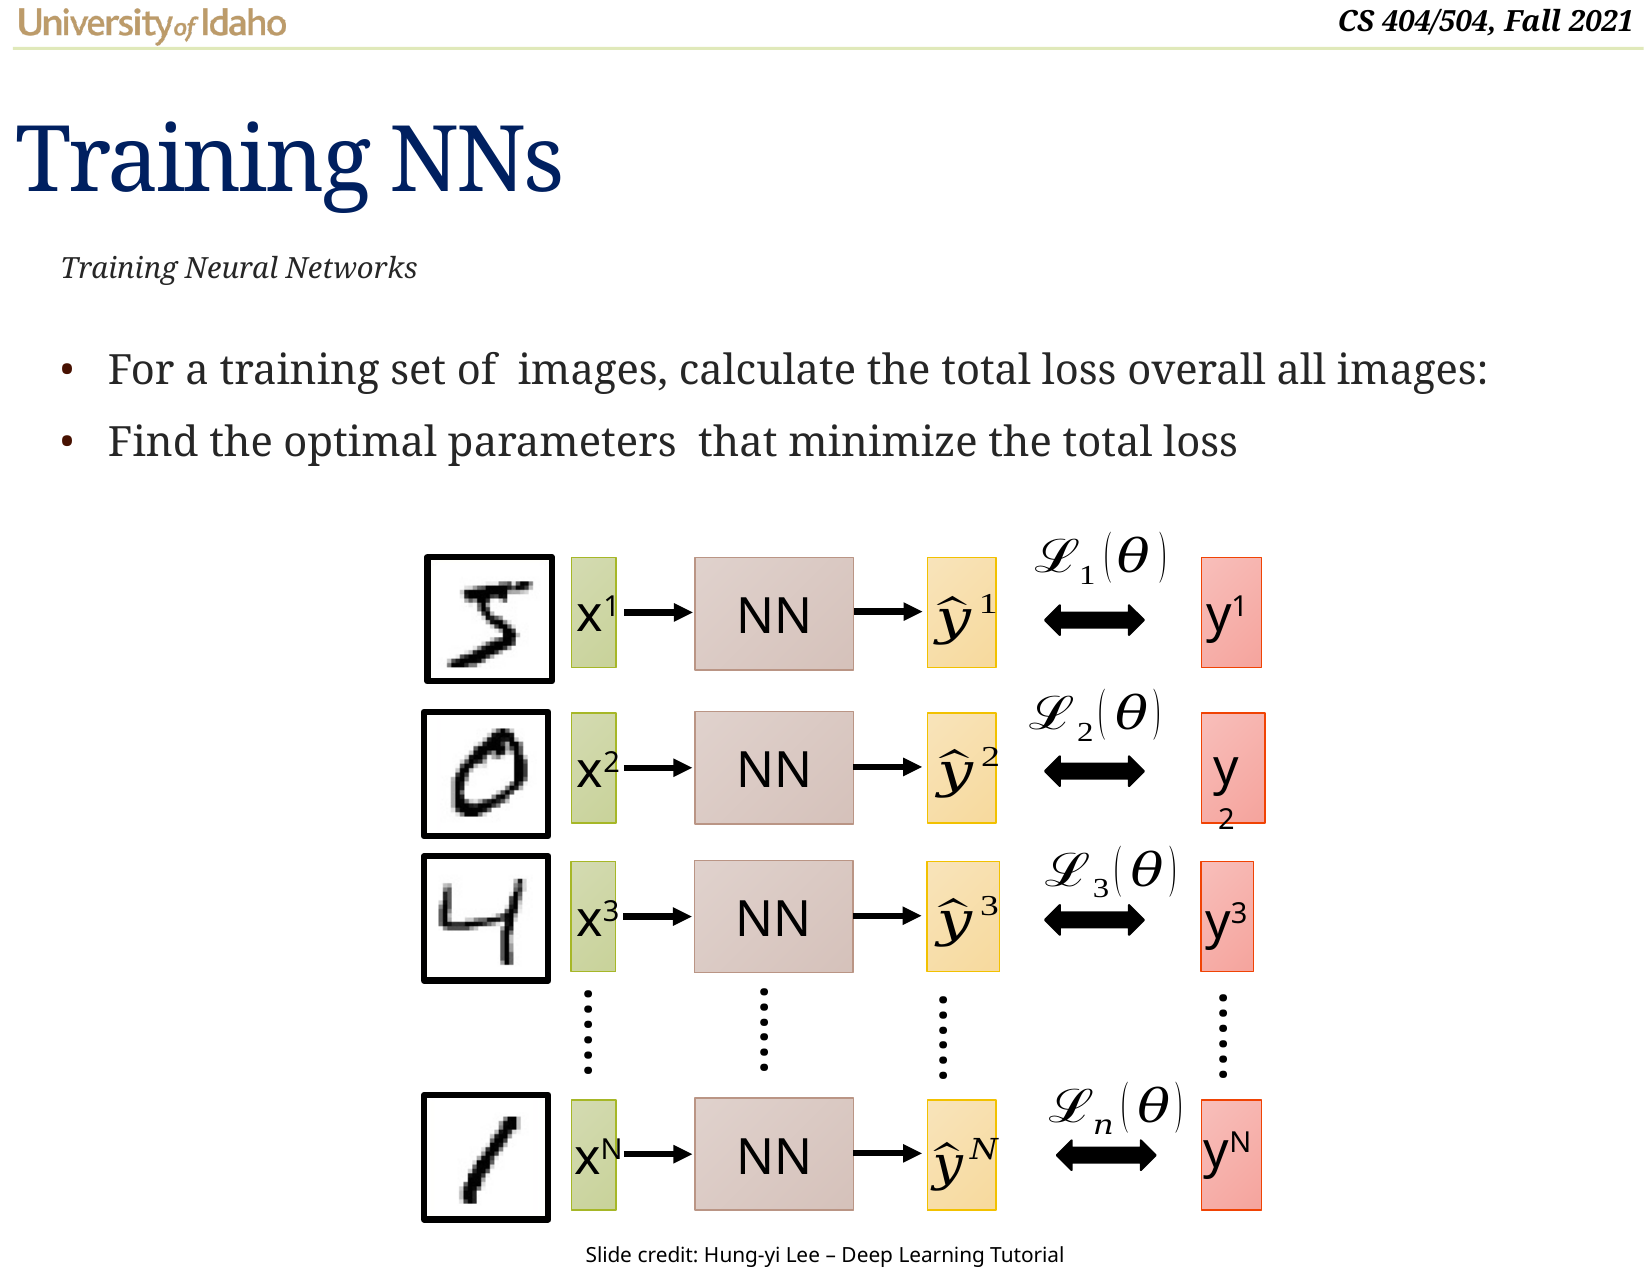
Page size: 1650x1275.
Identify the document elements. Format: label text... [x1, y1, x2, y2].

text_box NN [694, 557, 854, 671]
title Training NNs [0, 75, 1650, 248]
text_box NN [694, 860, 854, 973]
picture [426, 1097, 546, 1217]
text_box …… [921, 970, 1006, 1106]
picture [426, 714, 546, 834]
text_box [1262, 712, 1266, 824]
text_box …… [742, 973, 828, 1099]
text_box …… [1201, 967, 1286, 1104]
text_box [927, 712, 1262, 824]
list Training Neural Networks [45, 247, 1062, 306]
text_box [563, 712, 634, 824]
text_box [927, 557, 1263, 668]
picture [430, 559, 549, 679]
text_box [561, 1099, 636, 1211]
text_box …… [566, 964, 652, 1101]
text_box Slide credit: Hung-yi Lee – Deep Learning Tutorial [257, 1234, 1392, 1275]
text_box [927, 1099, 1266, 1211]
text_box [926, 861, 1262, 972]
picture [426, 859, 546, 978]
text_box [563, 861, 633, 972]
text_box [563, 557, 634, 668]
text_box NN [694, 1097, 854, 1211]
text_box NN [694, 711, 854, 825]
picture [19, 8, 286, 46]
